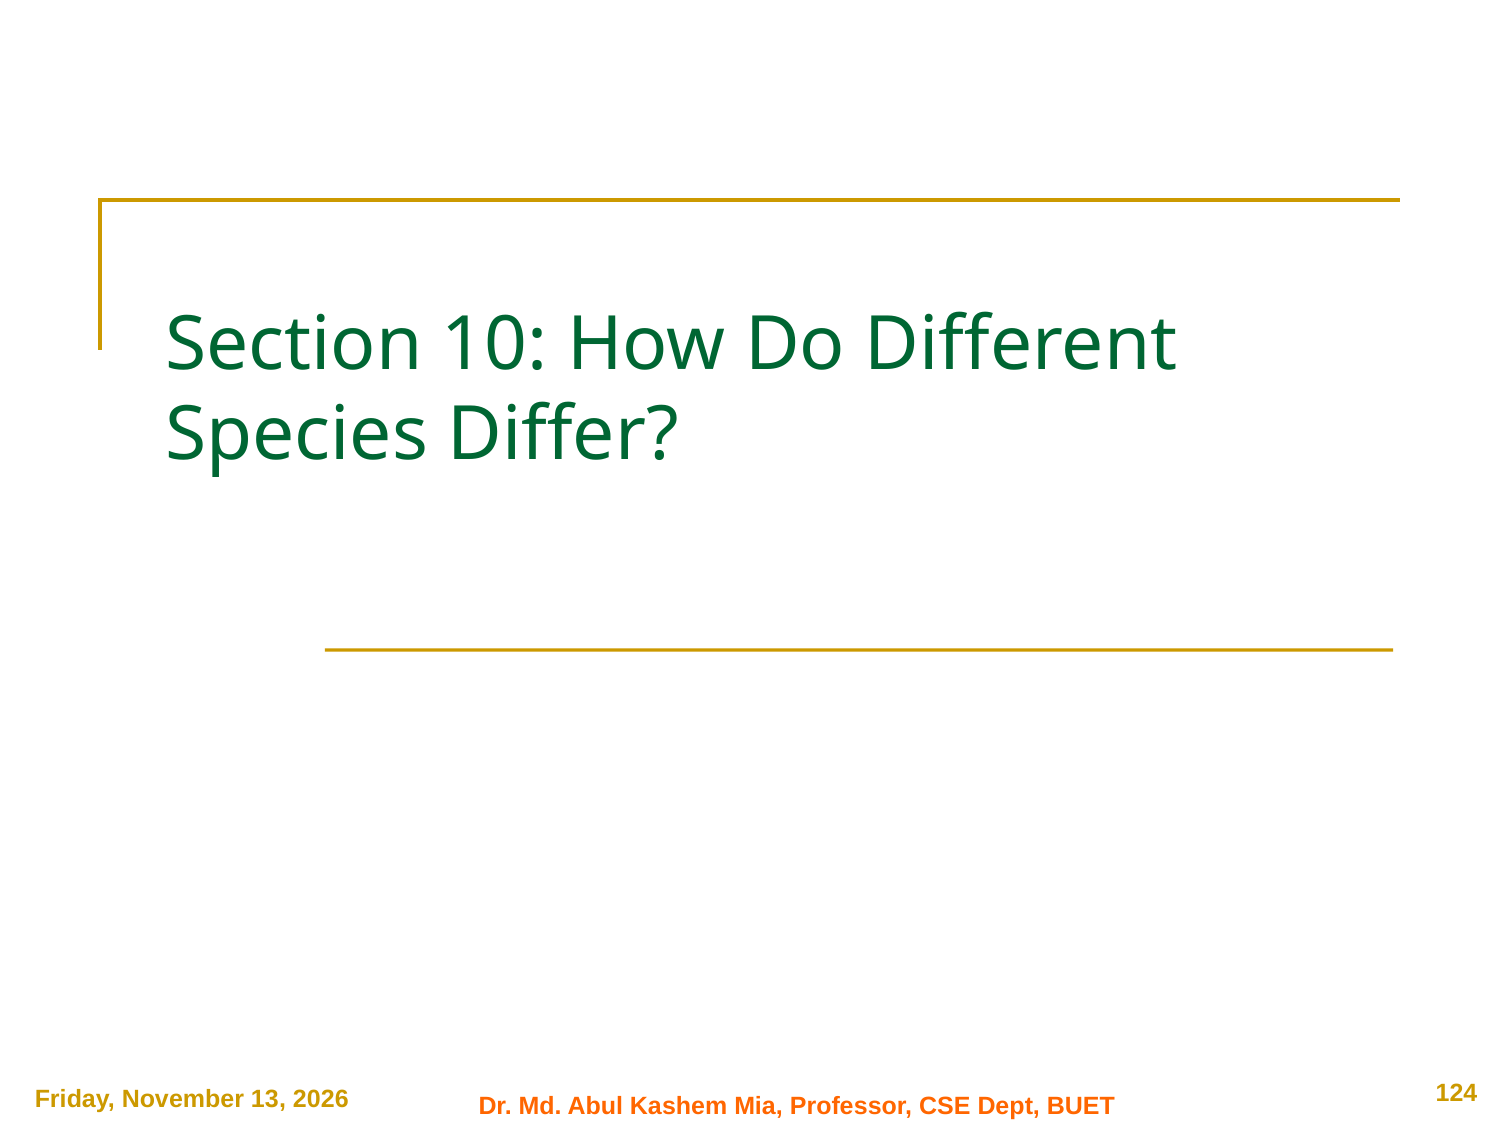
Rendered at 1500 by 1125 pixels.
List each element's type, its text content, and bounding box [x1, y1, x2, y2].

title Section 10: How Do Different Species Differ? [150, 287, 1401, 538]
